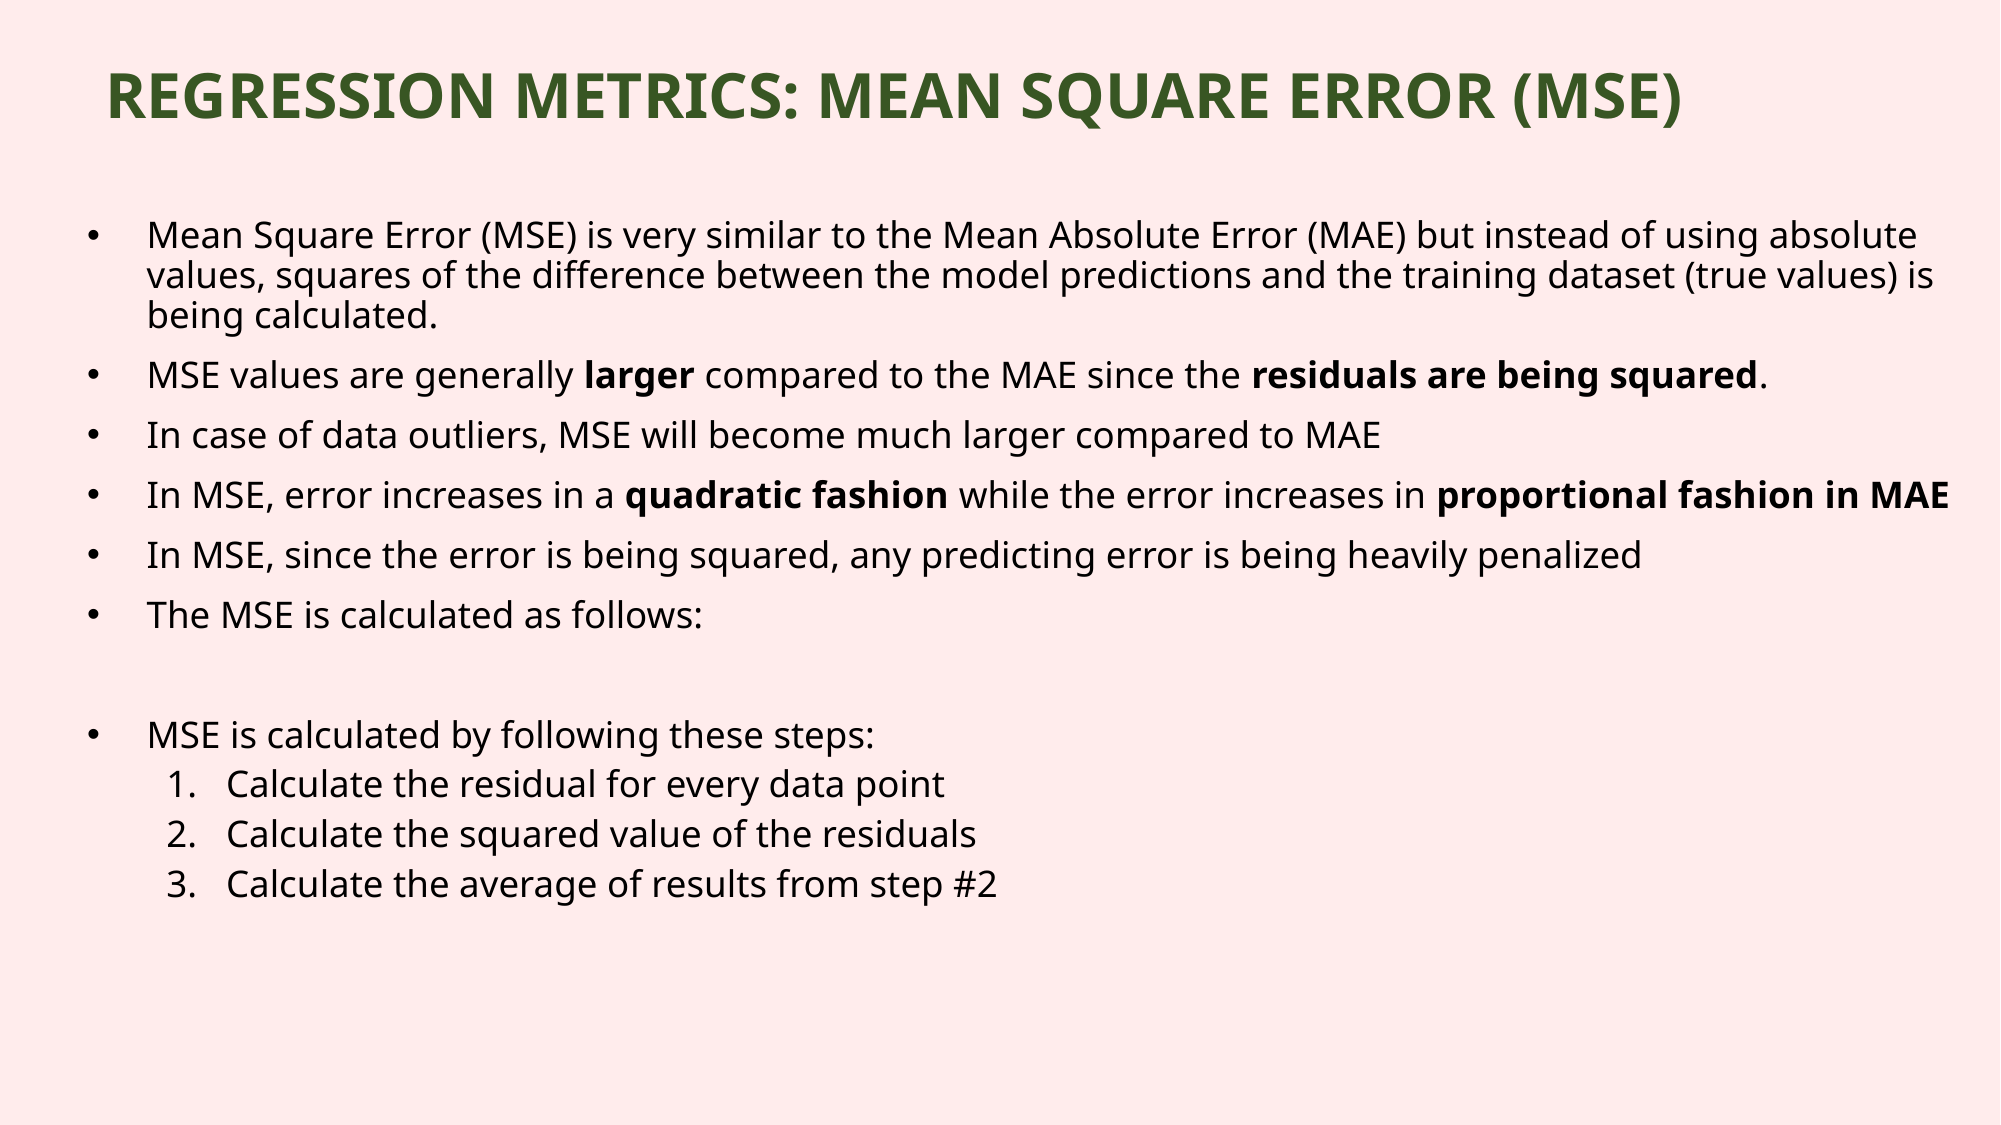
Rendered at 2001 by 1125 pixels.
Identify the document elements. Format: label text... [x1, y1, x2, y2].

text_box REGRESSION METRICS: MEAN SQUARE ERROR (MSE) [90, 48, 1909, 139]
